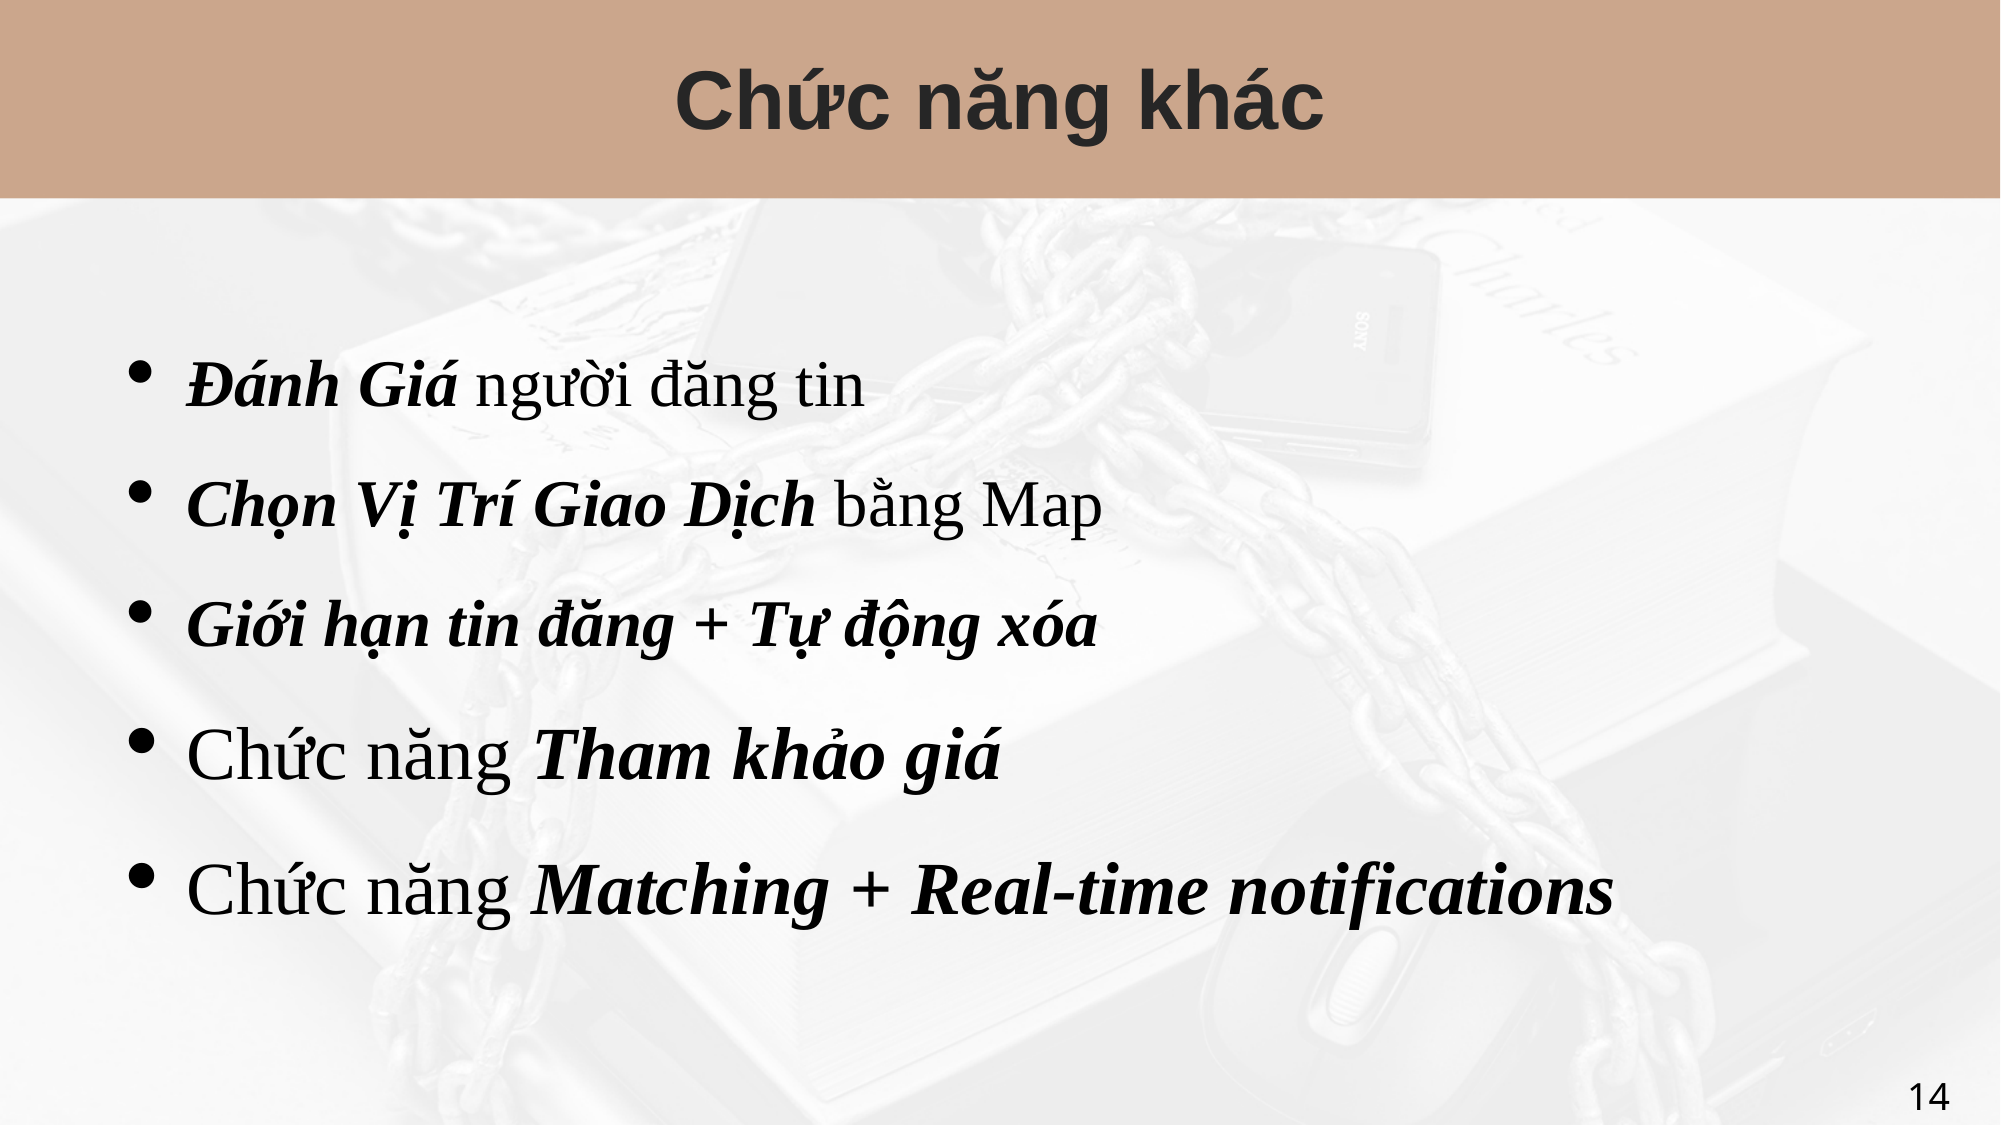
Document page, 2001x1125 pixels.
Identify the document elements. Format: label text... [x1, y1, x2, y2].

picture [0, 0, 2001, 1125]
title Chức năng khác [0, 0, 2000, 194]
text_box Đánh Giá người đăng tin Chọn Vị Trí Giao Dịch bằng Map Giới hạn tin đăng + Tự động xóa Chức năng Tham khảo giá Chức năng Matching + Real-time notifications [115, 292, 1885, 937]
text_box 14 [1892, 1065, 2000, 1125]
